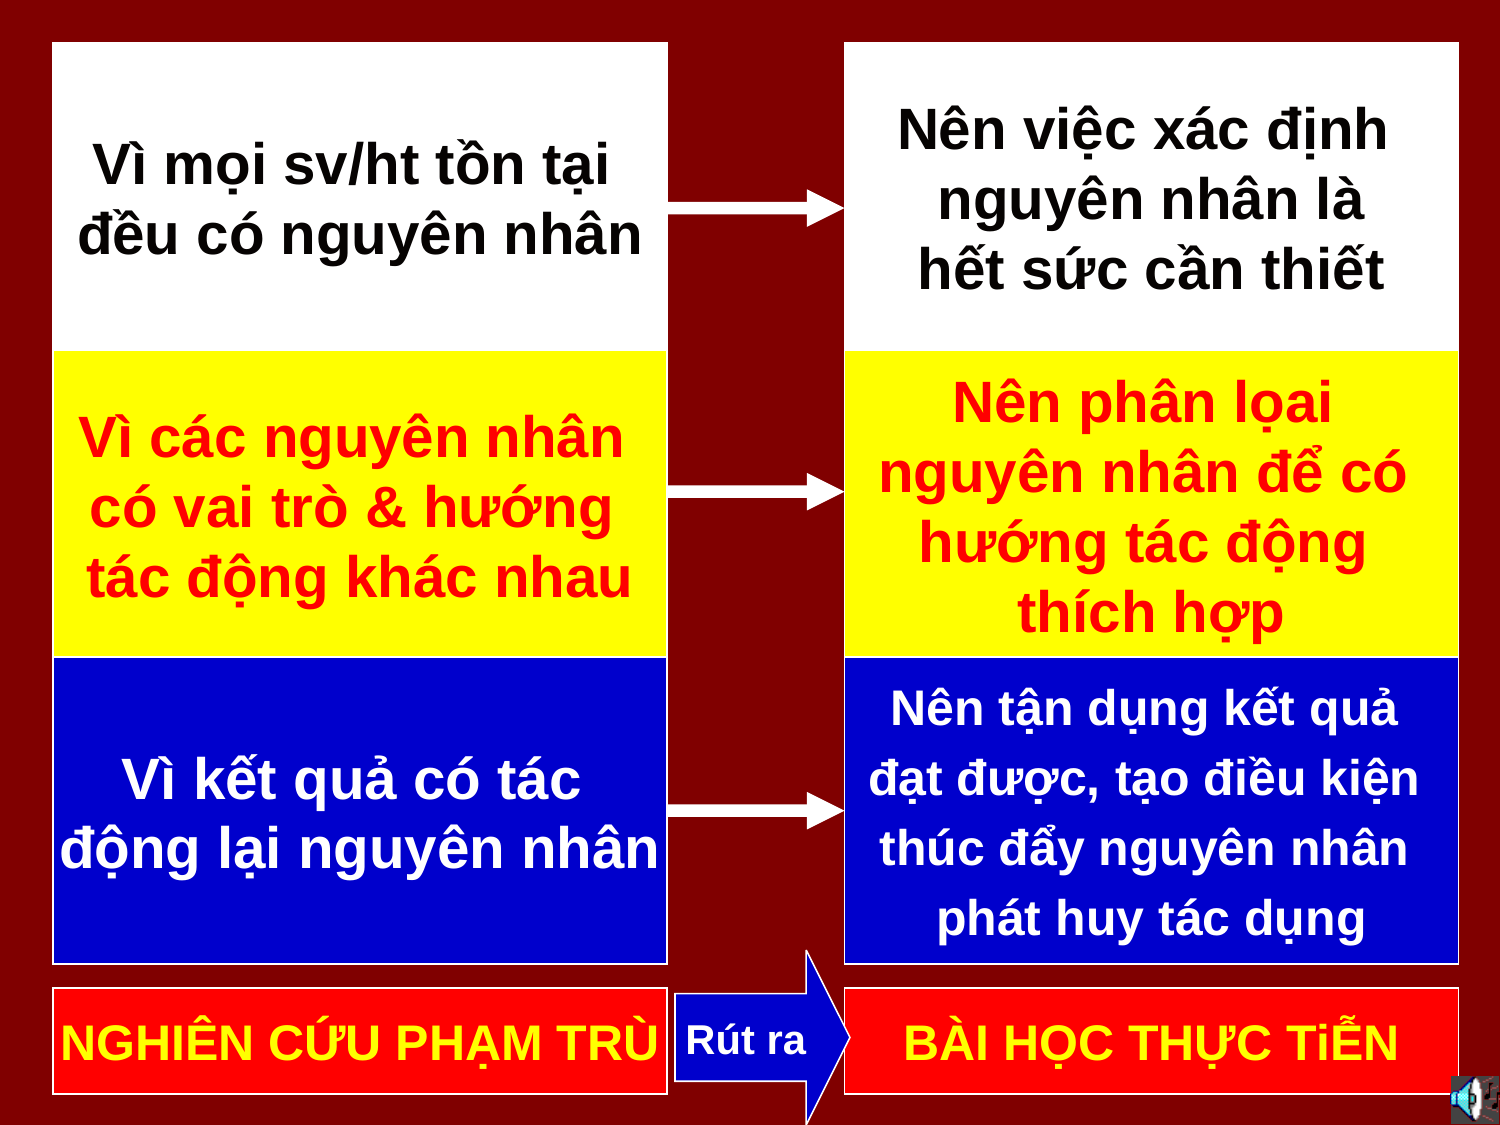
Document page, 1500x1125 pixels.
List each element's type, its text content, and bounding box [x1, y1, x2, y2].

text_box [667, 804, 845, 817]
text_box Nên tận dụng kết quả đạt được, tạo điều kiện thúc đẩy nguyên nhân phát huy tác dụng [844, 657, 1459, 965]
text_box BÀI HỌC THỰC TiỄN [844, 987, 1459, 1094]
text_box Nên việc xác định nguyên nhân là hết sức cần thiết [844, 42, 1459, 350]
text_box [667, 485, 845, 498]
picture [1449, 1074, 1500, 1125]
text_box Vì kết quả có tác động lại nguyên nhân [53, 657, 668, 965]
text_box Nên phân lọai nguyên nhân để có hướng tác động thích hợp [844, 350, 1459, 657]
text_box Vì các nguyên nhân có vai trò & hướng tác động khác nhau [53, 350, 668, 657]
text_box NGHIÊN CỨU PHẠM TRÙ [53, 987, 668, 1094]
text_box [667, 201, 845, 215]
text_box Rút ra [675, 950, 850, 1125]
text_box Vì mọi sv/ht tồn tại đều có nguyên nhân [53, 42, 668, 350]
